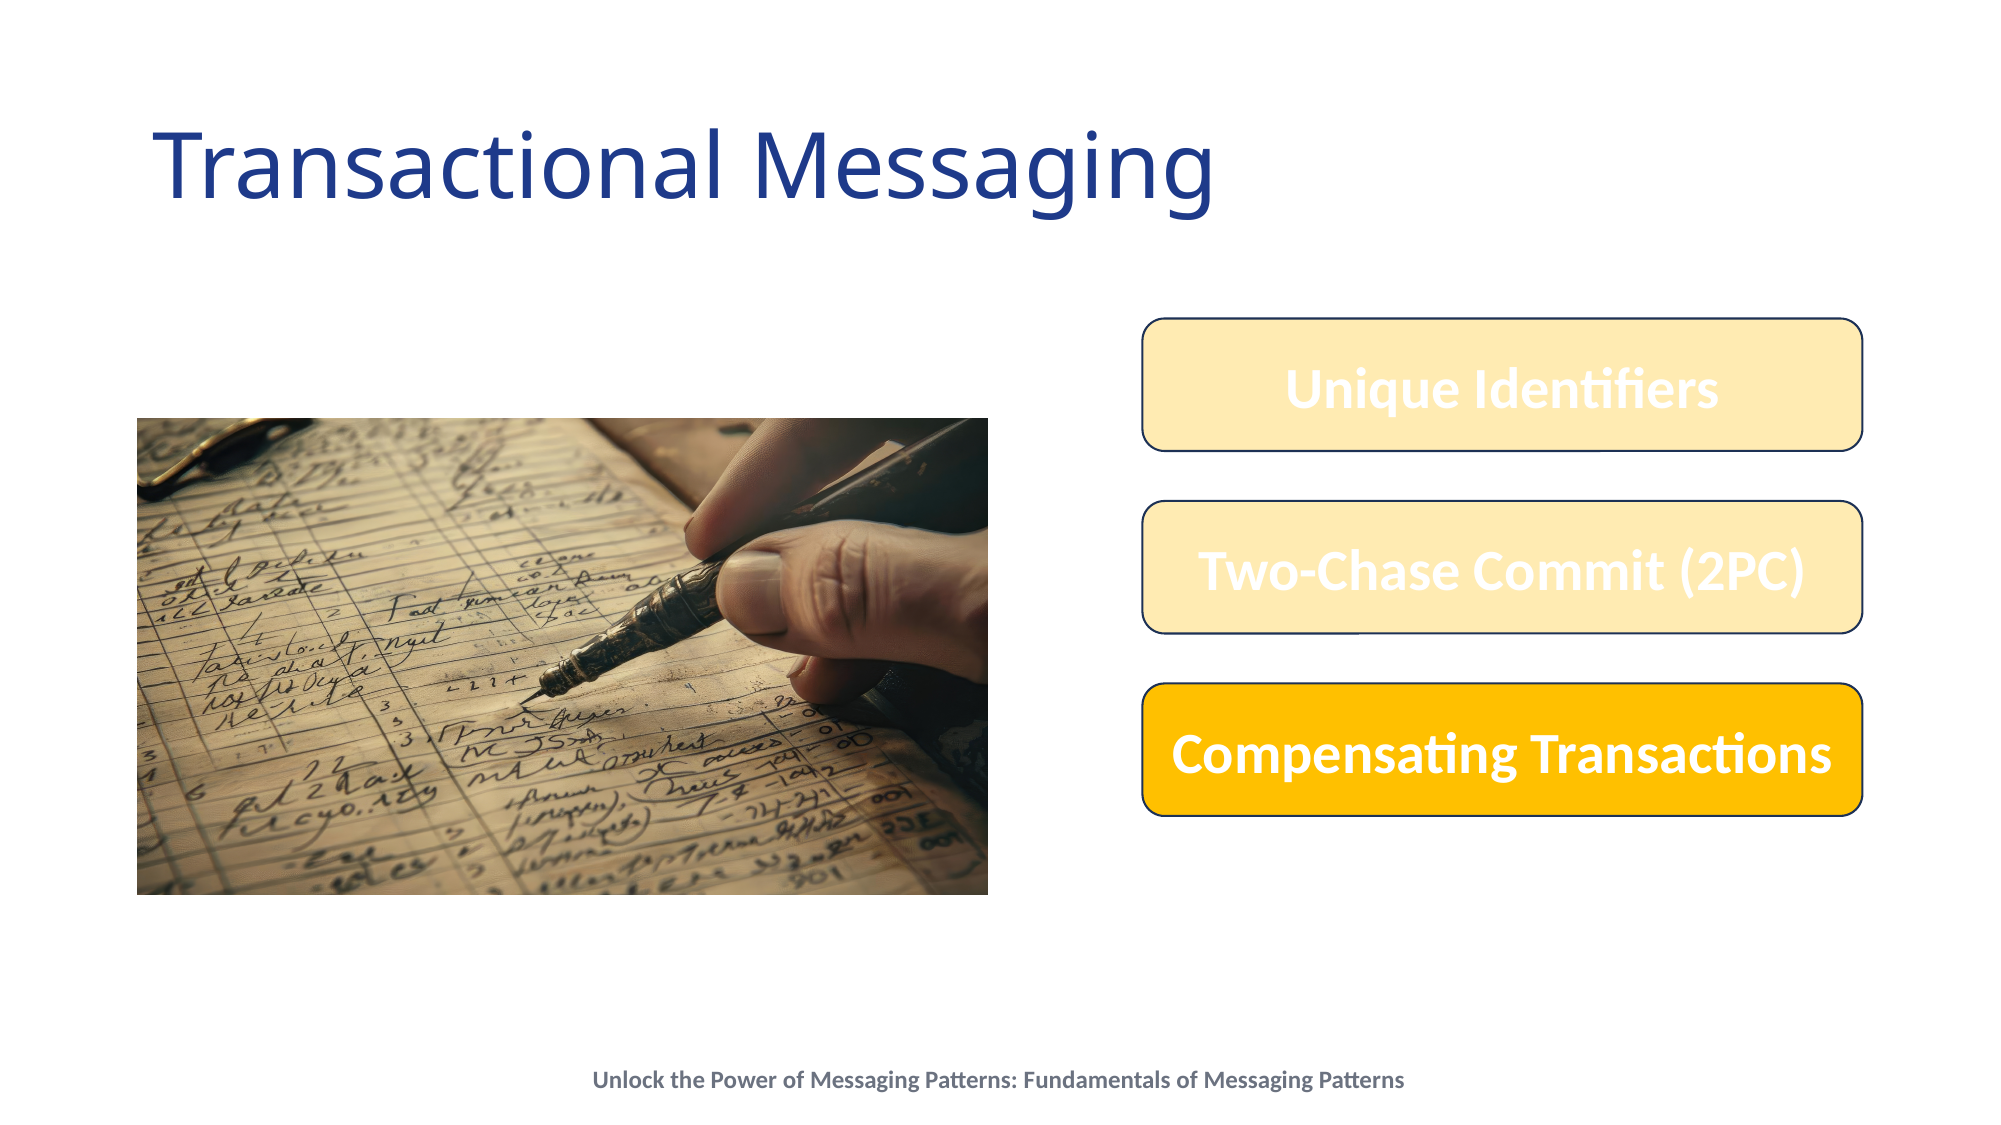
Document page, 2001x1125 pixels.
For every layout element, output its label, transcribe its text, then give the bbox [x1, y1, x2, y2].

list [137, 418, 988, 895]
text_box Two-Chase Commit (2PC) [1141, 499, 1864, 635]
text_box Unique Identifiers [1141, 317, 1864, 453]
title Transactional Messaging [137, 59, 1863, 278]
text_box Compensating Transactions [1141, 682, 1864, 817]
